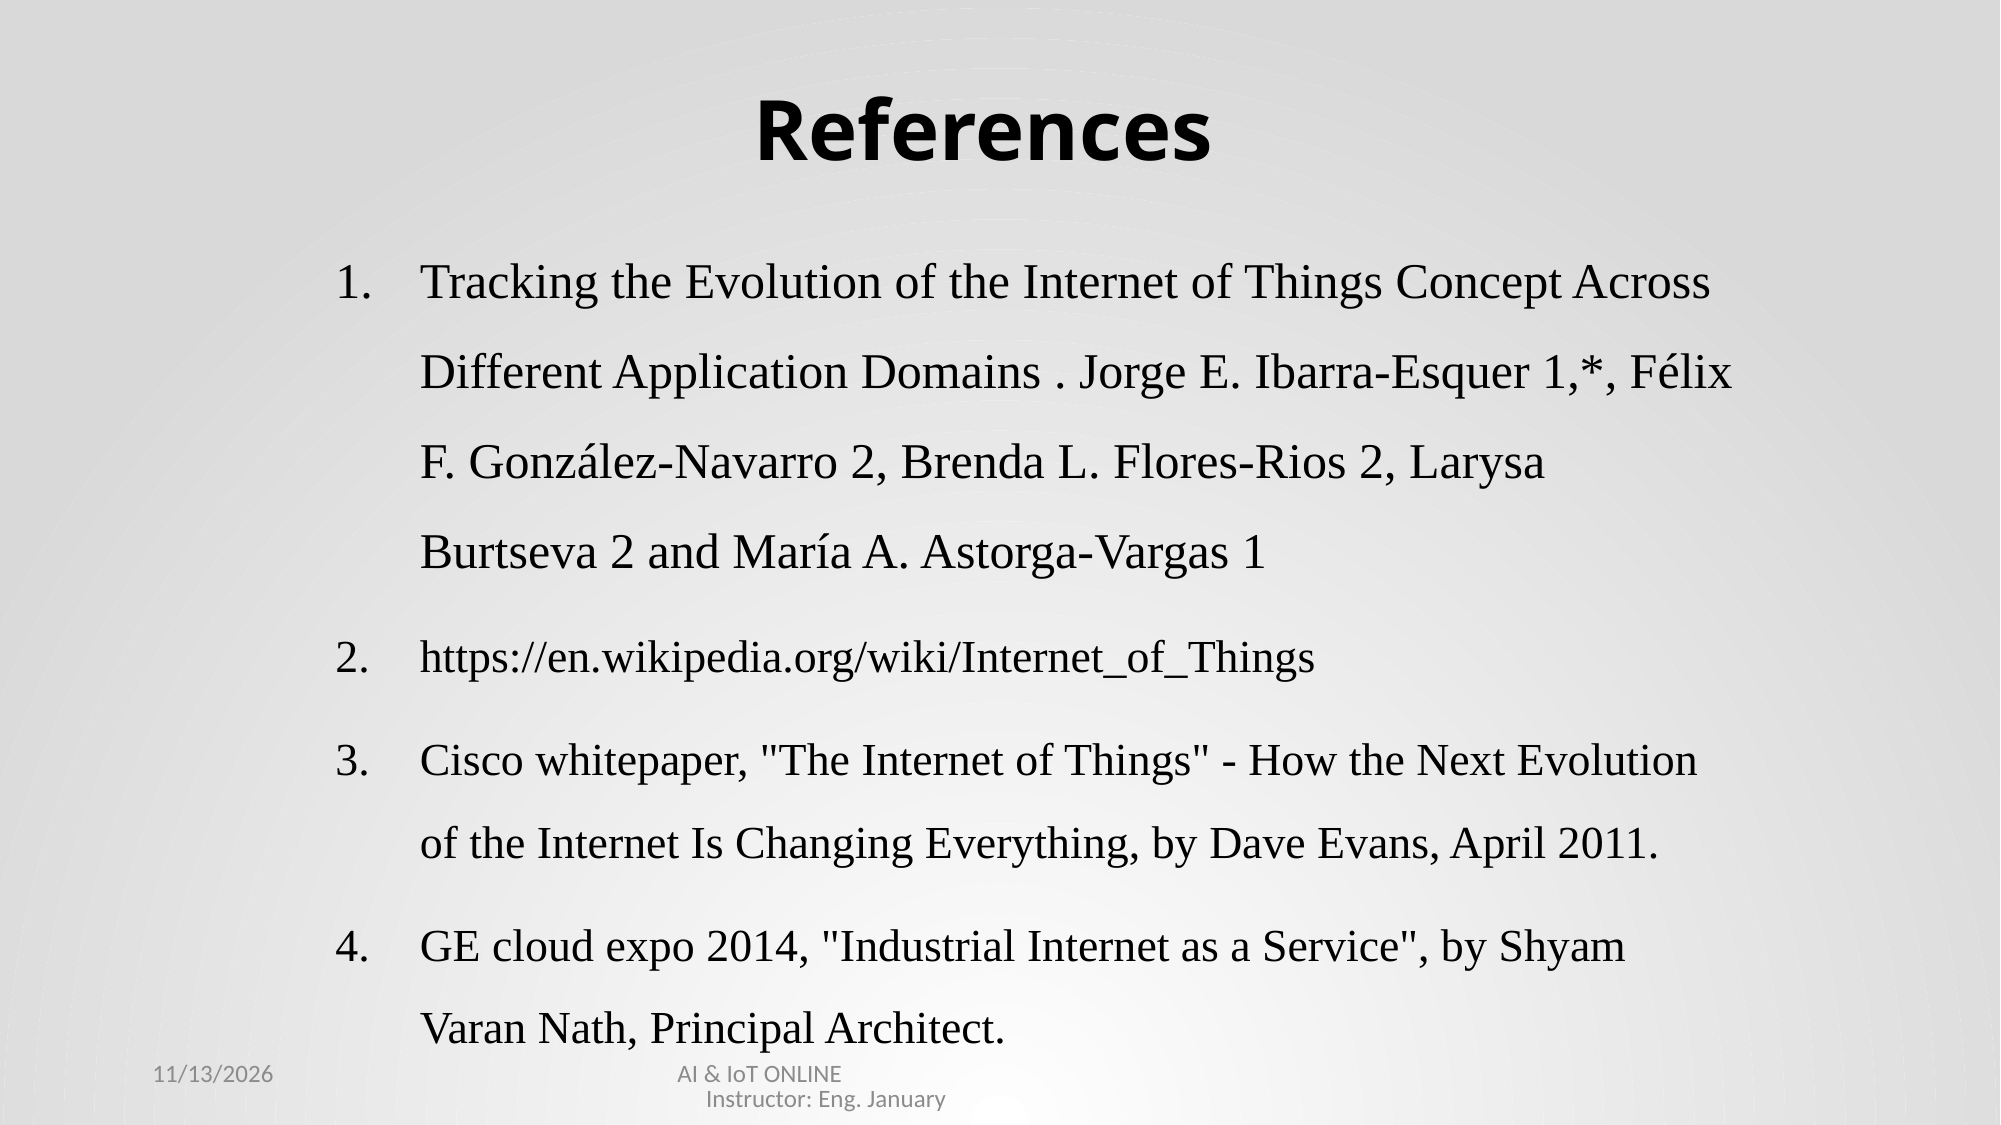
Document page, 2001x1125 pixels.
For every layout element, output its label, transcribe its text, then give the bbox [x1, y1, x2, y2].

footer AI & IoT ONLINE Instructor: Eng. January [662, 1042, 1338, 1103]
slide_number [137, 1042, 588, 1103]
list Tracking the Evolution of the Internet of Things Concept Across Different Application Domains . Jorge E. Ibarra-Esquer 1,*, Félix F. González-Navarro 2, Brenda L. Flores-Rios 2, Larysa Burtseva 2 and María A. Astorga-Vargas 1 https://en.wikipedia.org/wiki/Internet_of_Things Cisco whitepaper, "The Internet of Things" - How the Next Evolution of the Internet Is Changing Everything, by Dave Evans, April 2011. GE cloud expo 2014, "Industrial Internet as a Service", by Shyam Varan Nath, Principal Architect. [320, 210, 1750, 1079]
title References [308, 70, 1659, 198]
